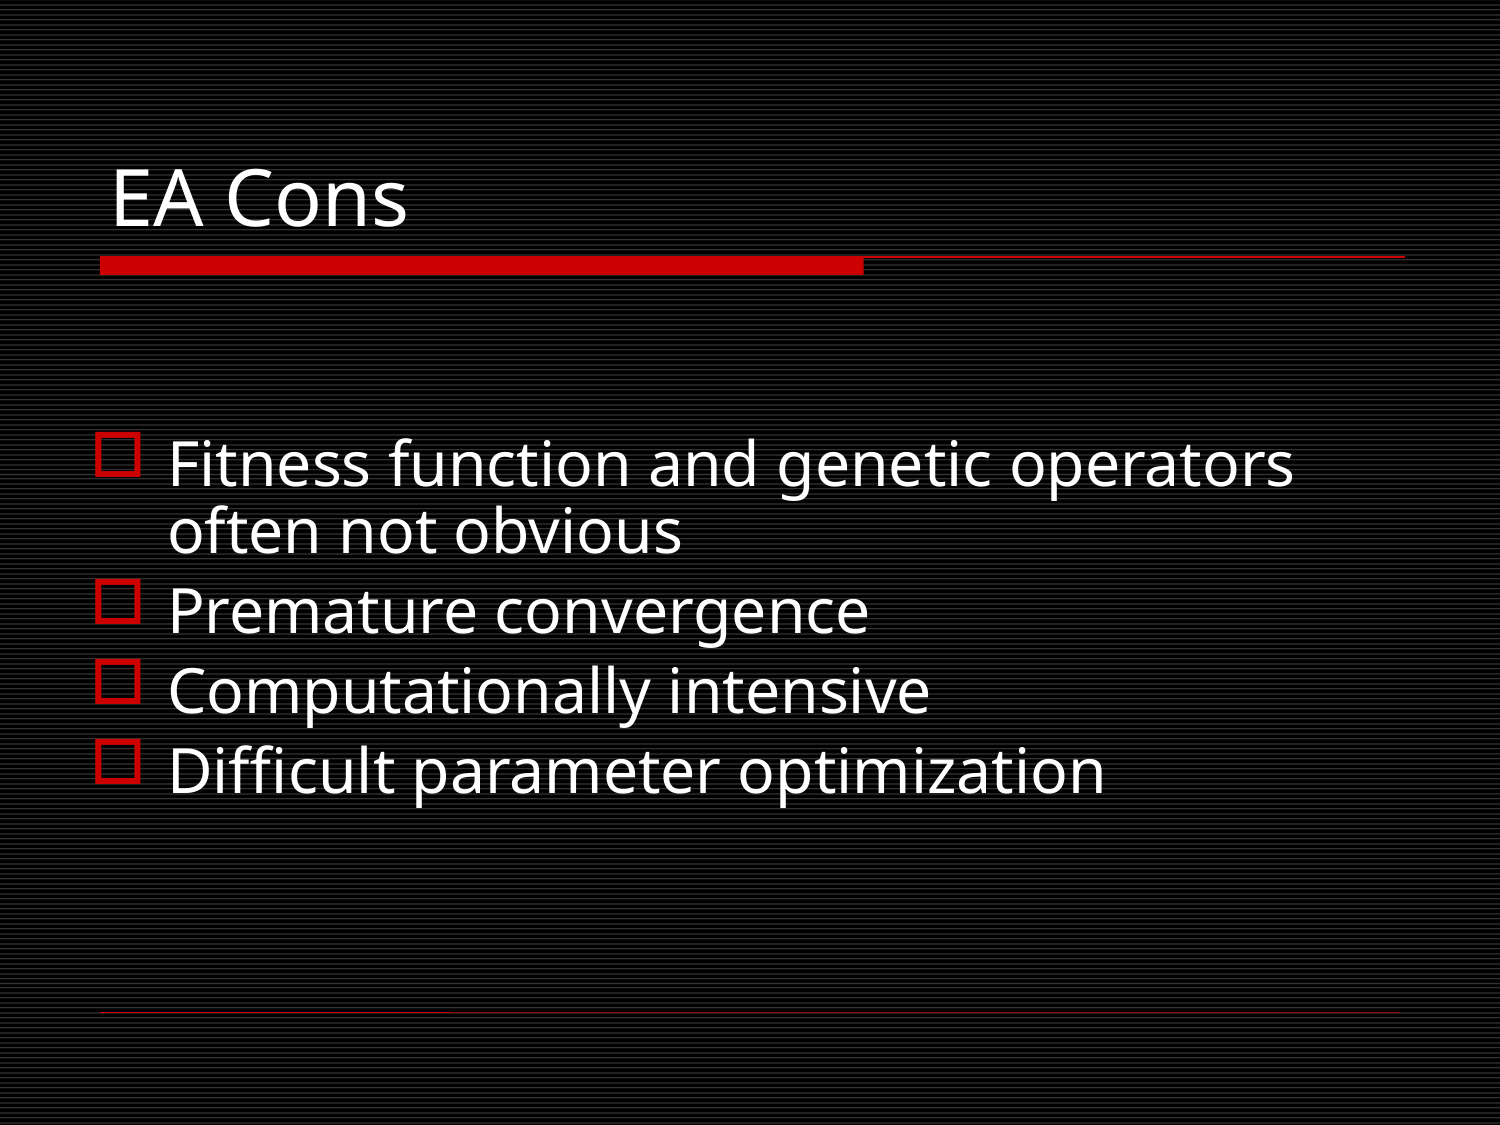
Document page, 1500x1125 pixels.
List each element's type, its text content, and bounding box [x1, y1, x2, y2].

picture [0, 0, 1500, 1125]
title EA Cons [94, 50, 1407, 250]
list Fitness function and genetic operators often not obvious Premature convergence Computationally intensive Difficult parameter optimization [75, 337, 1388, 888]
